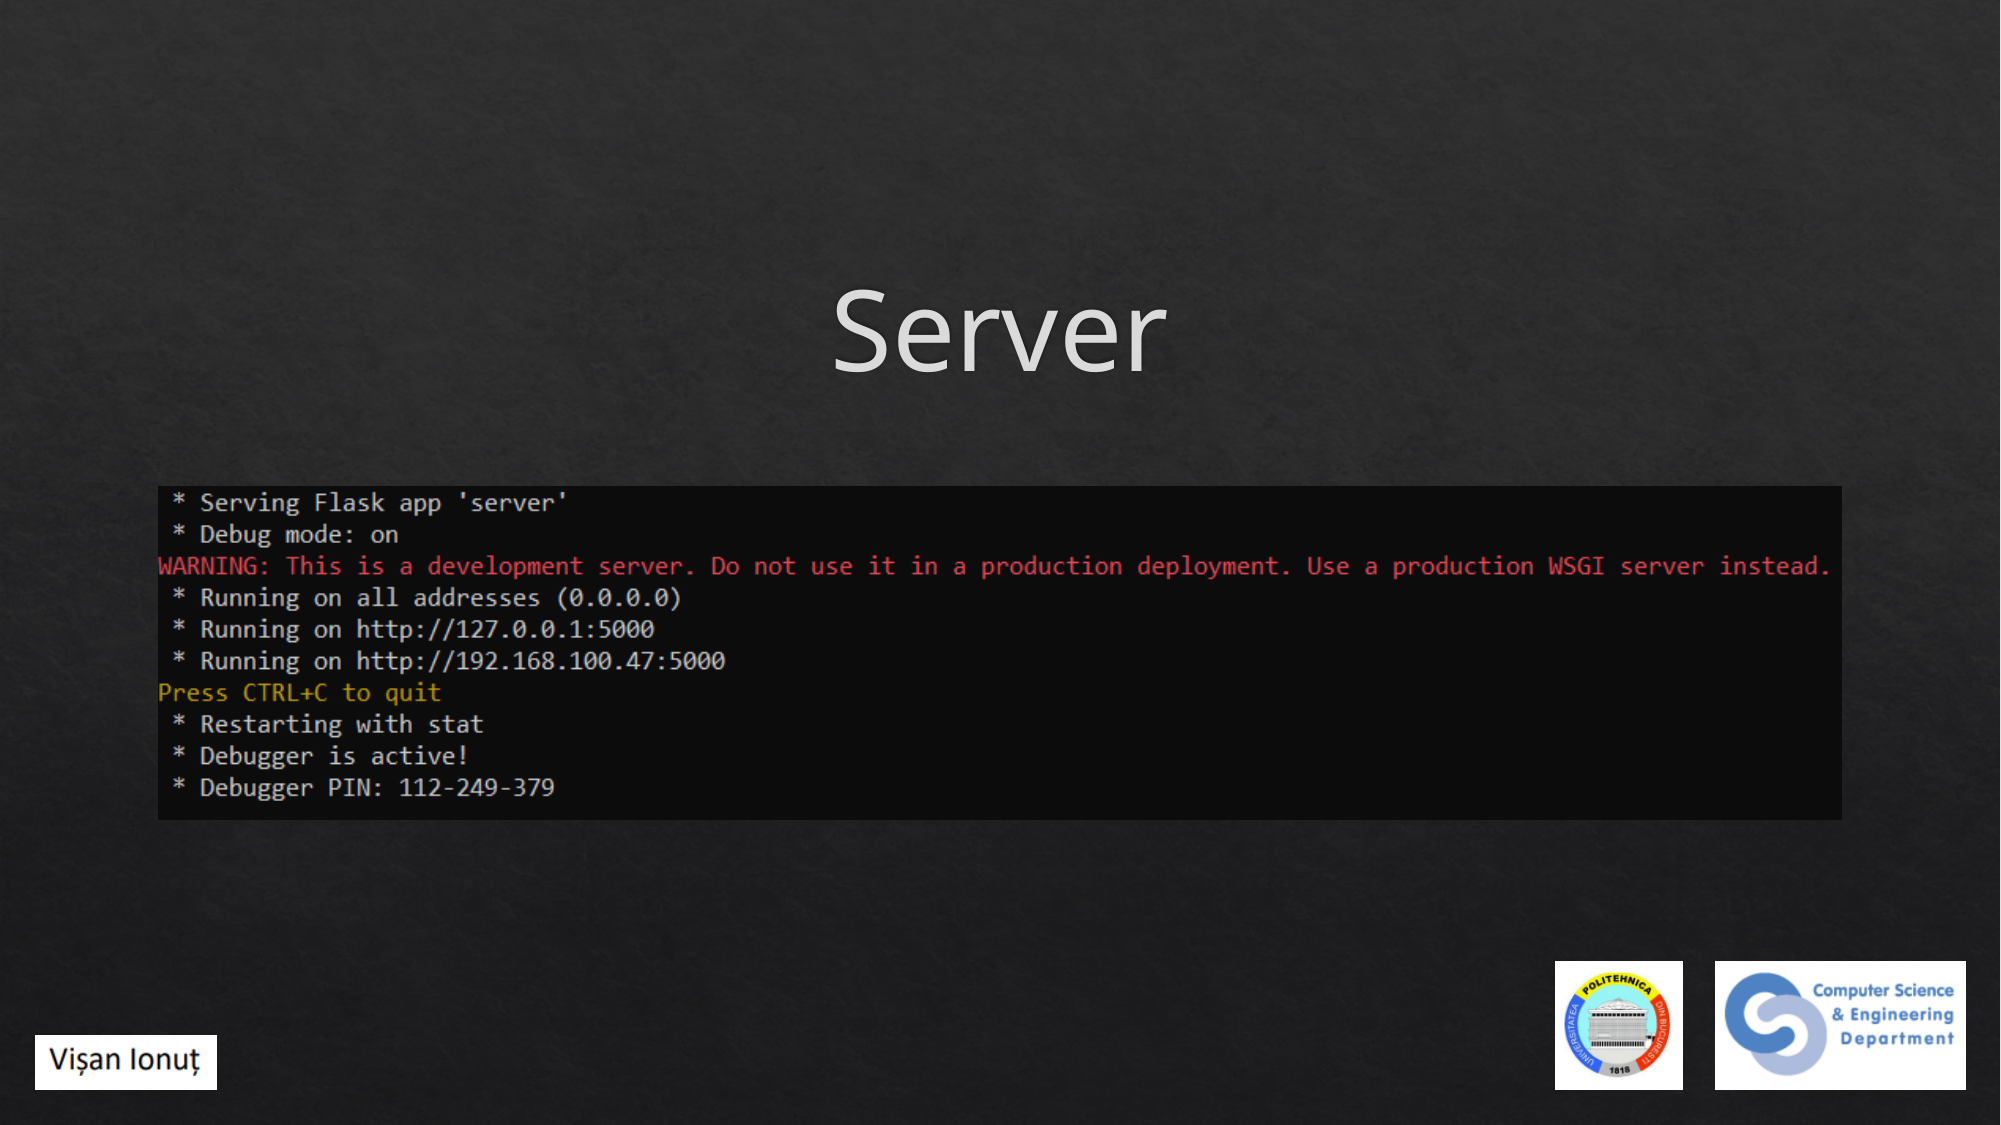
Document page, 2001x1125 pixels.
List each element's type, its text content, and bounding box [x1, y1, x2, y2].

picture [157, 485, 1843, 820]
picture [34, 1035, 217, 1090]
picture [1555, 961, 1683, 1090]
picture [1715, 961, 1967, 1090]
title Server [225, 101, 1775, 402]
